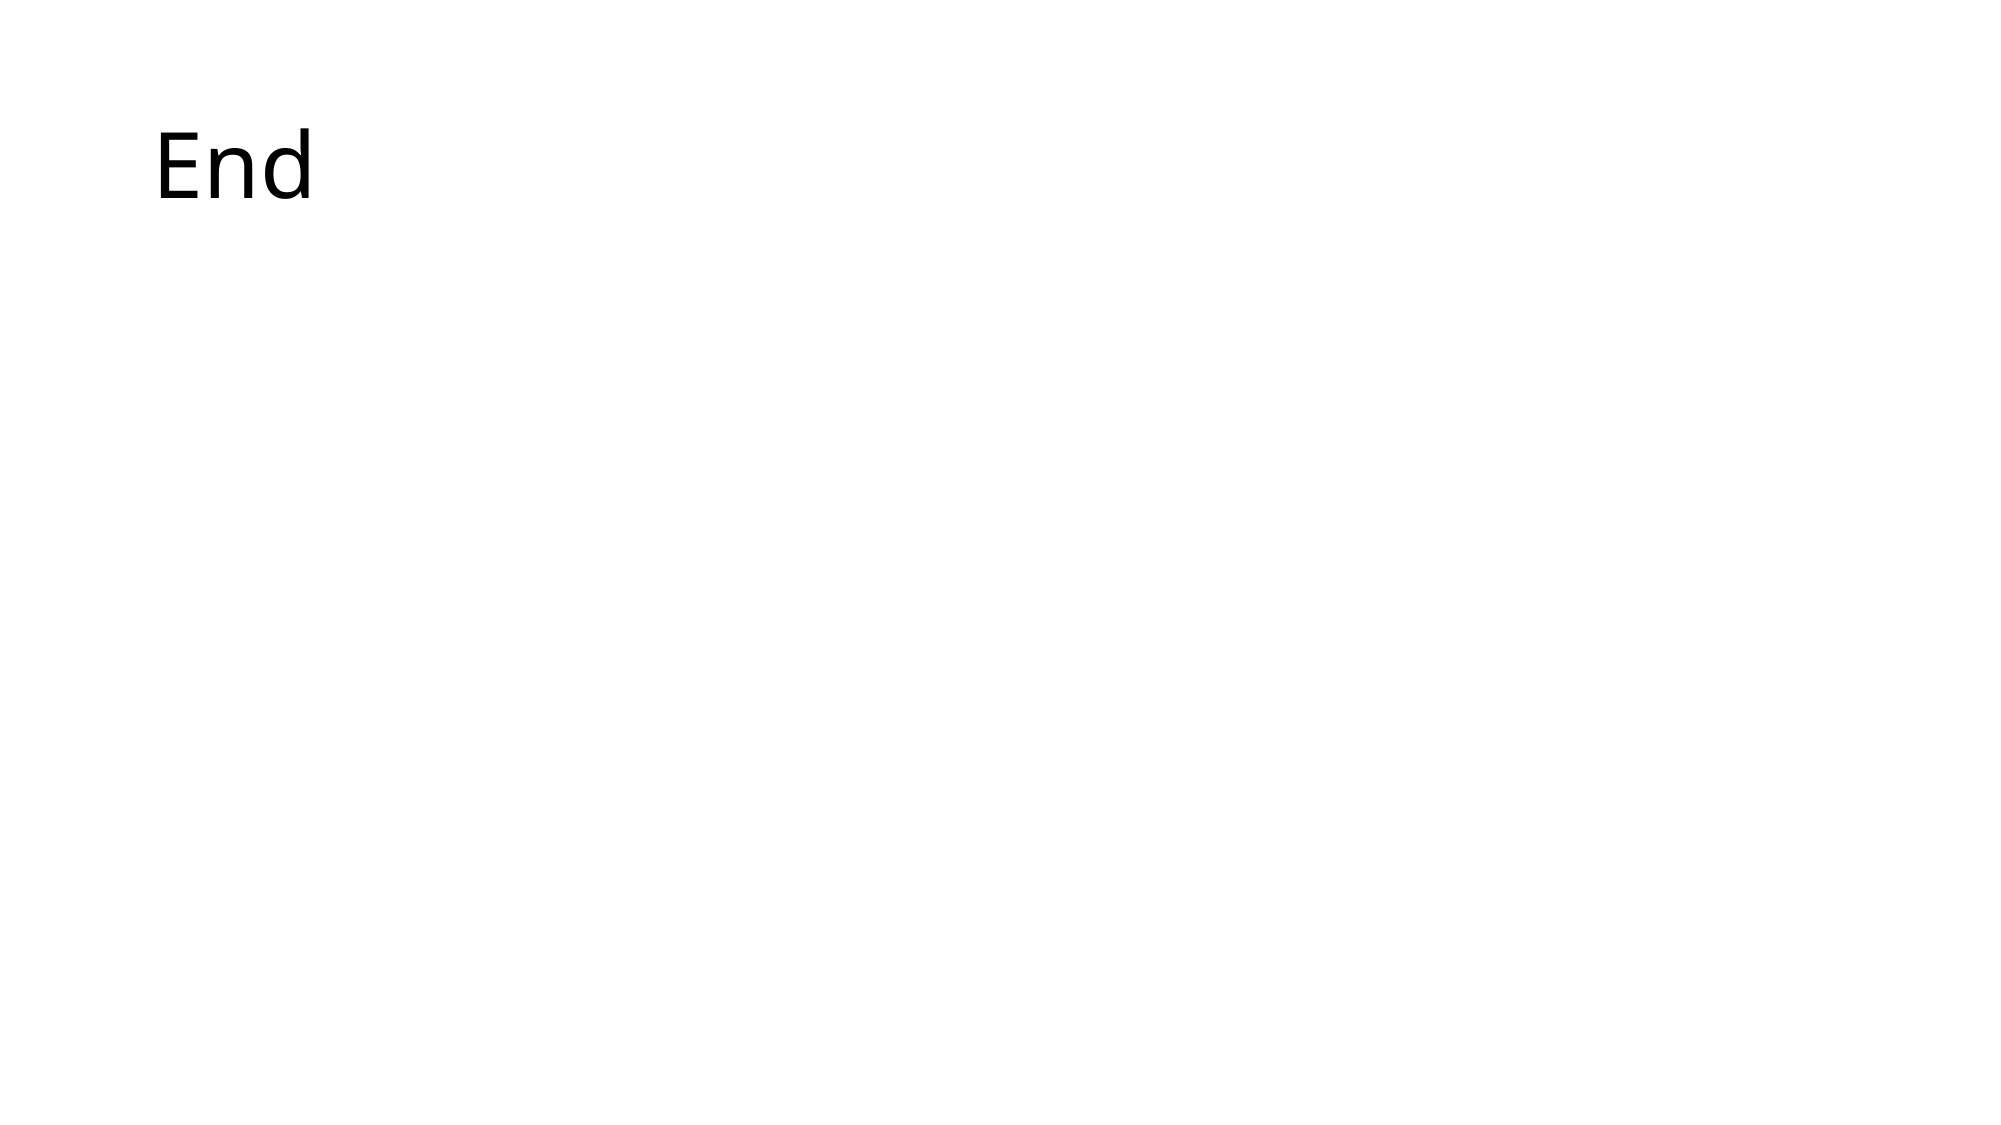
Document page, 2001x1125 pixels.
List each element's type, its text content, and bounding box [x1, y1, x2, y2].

title End [137, 59, 1863, 278]
